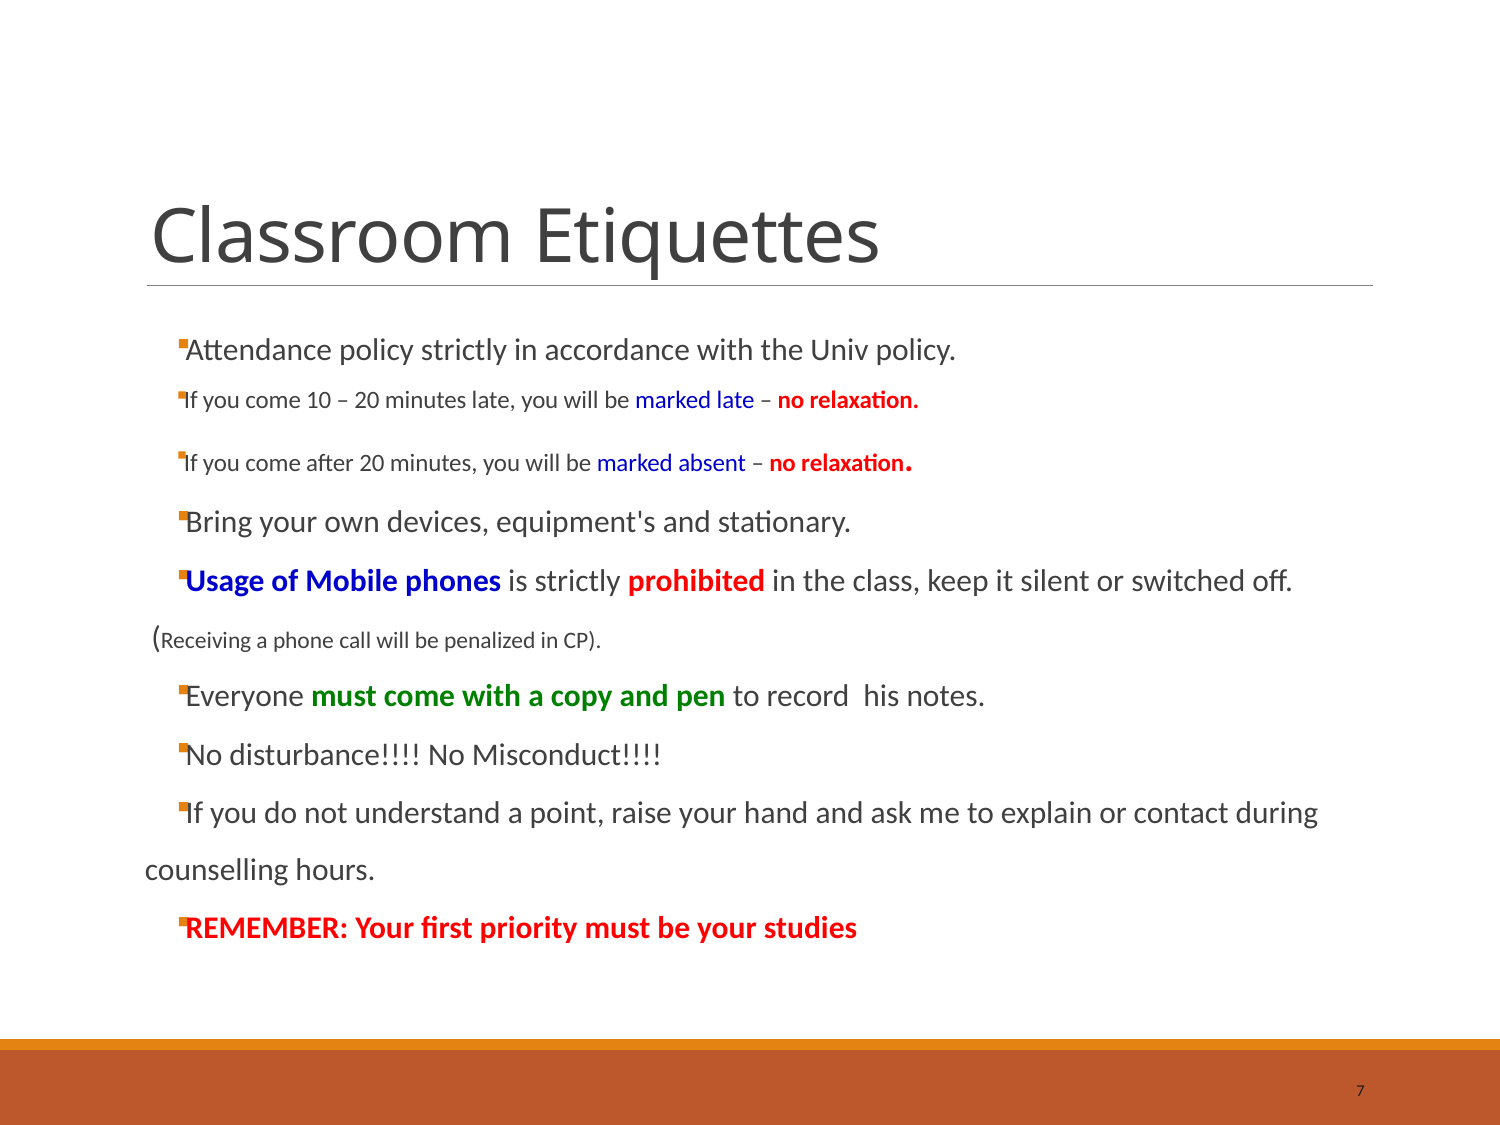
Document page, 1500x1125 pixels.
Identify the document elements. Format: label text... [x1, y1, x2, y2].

slide_number 7 [1218, 1059, 1380, 1120]
list Attendance policy strictly in accordance with the Univ policy. If you come 10 – 20 minutes late, you will be marked late – no relaxation. If you come after 20 minutes, you will be marked absent – no relaxation. Bring your own devices, equipment's and stationary. Usage of Mobile phones is strictly prohibited in the class, keep it silent or switched off.(Receiving a phone call will be penalized in CP). Everyone must come with a copy and pen to record his notes. No disturbance!!!! No Misconduct!!!! If you do not understand a point, raise your hand and ask me to explain or contact during counselling hours. REMEMBER: Your first priority must be your studies [135, 302, 1373, 963]
title Classroom Etiquettes [135, 47, 1373, 285]
